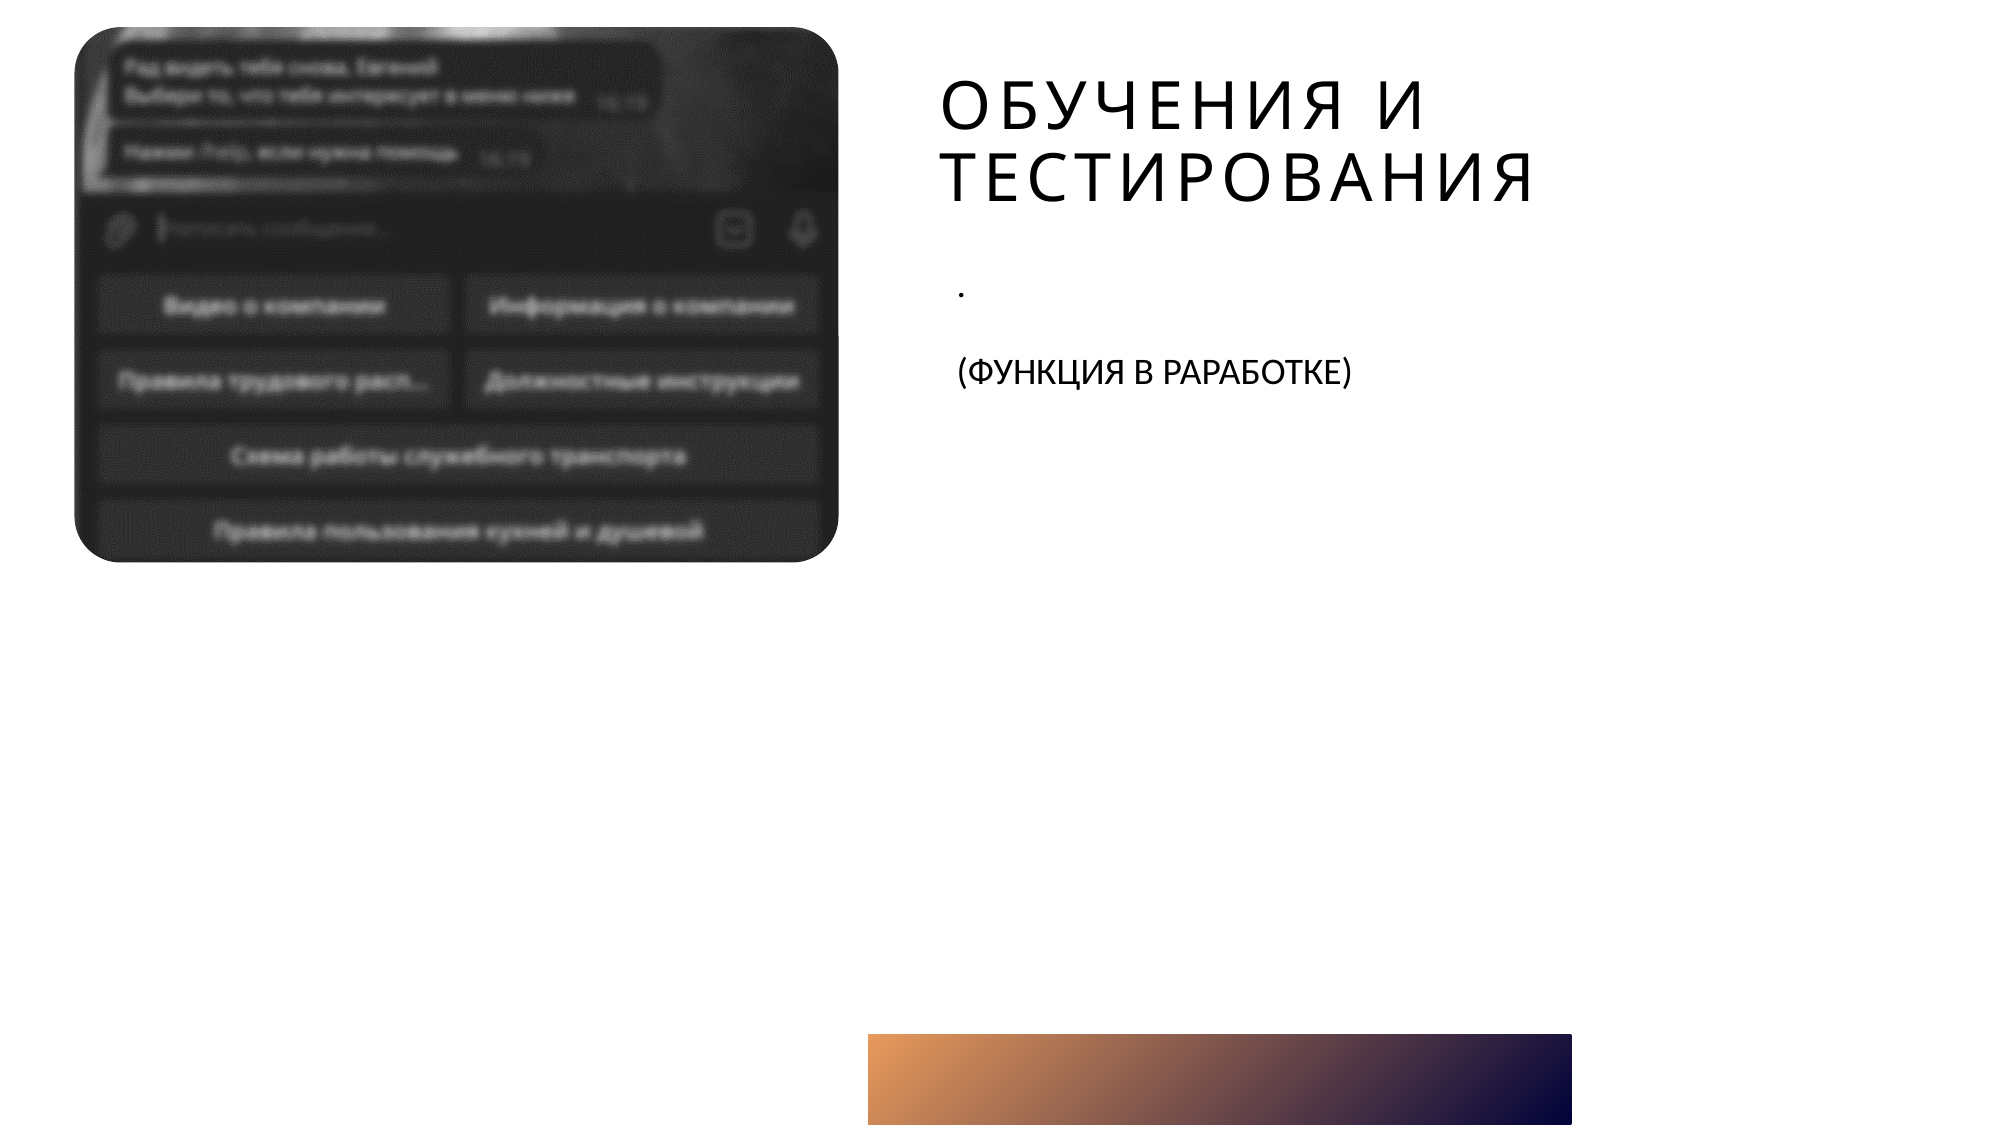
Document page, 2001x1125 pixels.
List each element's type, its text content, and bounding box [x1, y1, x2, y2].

picture [73, 26, 839, 563]
list . (ФУНКЦИЯ В РАРАБОТКЕ) [941, 252, 1979, 859]
title Обучения и тестирования [924, 0, 1949, 281]
